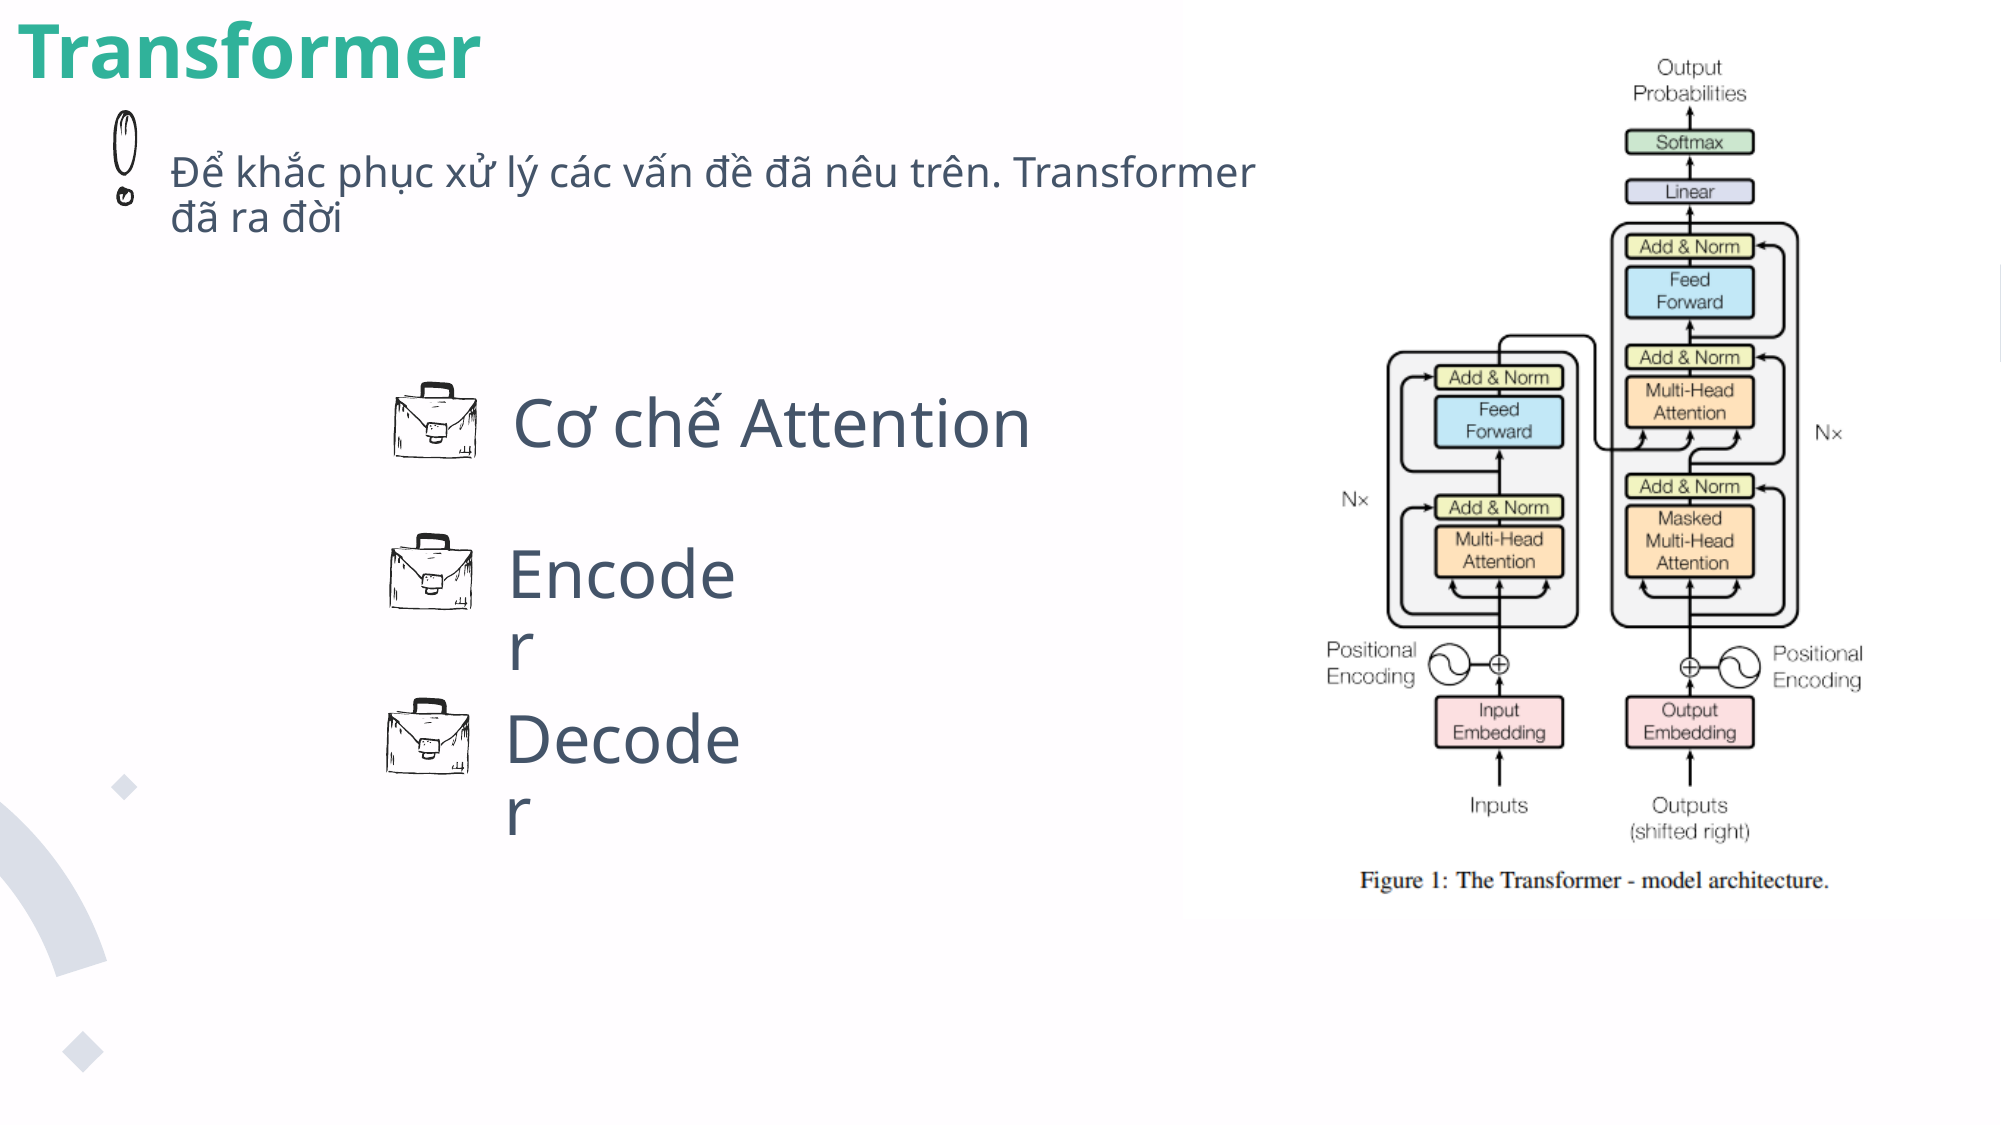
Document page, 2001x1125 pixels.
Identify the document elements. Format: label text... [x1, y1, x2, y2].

text_box Decoder [489, 698, 764, 790]
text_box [389, 532, 473, 610]
text_box Để khắc phục xử lý các vấn đề đã nêu trên. Transformer đã ra đời [155, 144, 1183, 207]
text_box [386, 697, 470, 775]
picture [1183, 0, 2000, 919]
text_box Cơ chế Attention [497, 382, 1074, 474]
text_box Encoder [492, 533, 767, 625]
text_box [393, 381, 477, 459]
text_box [113, 110, 138, 207]
title Transformer [2, 0, 645, 113]
